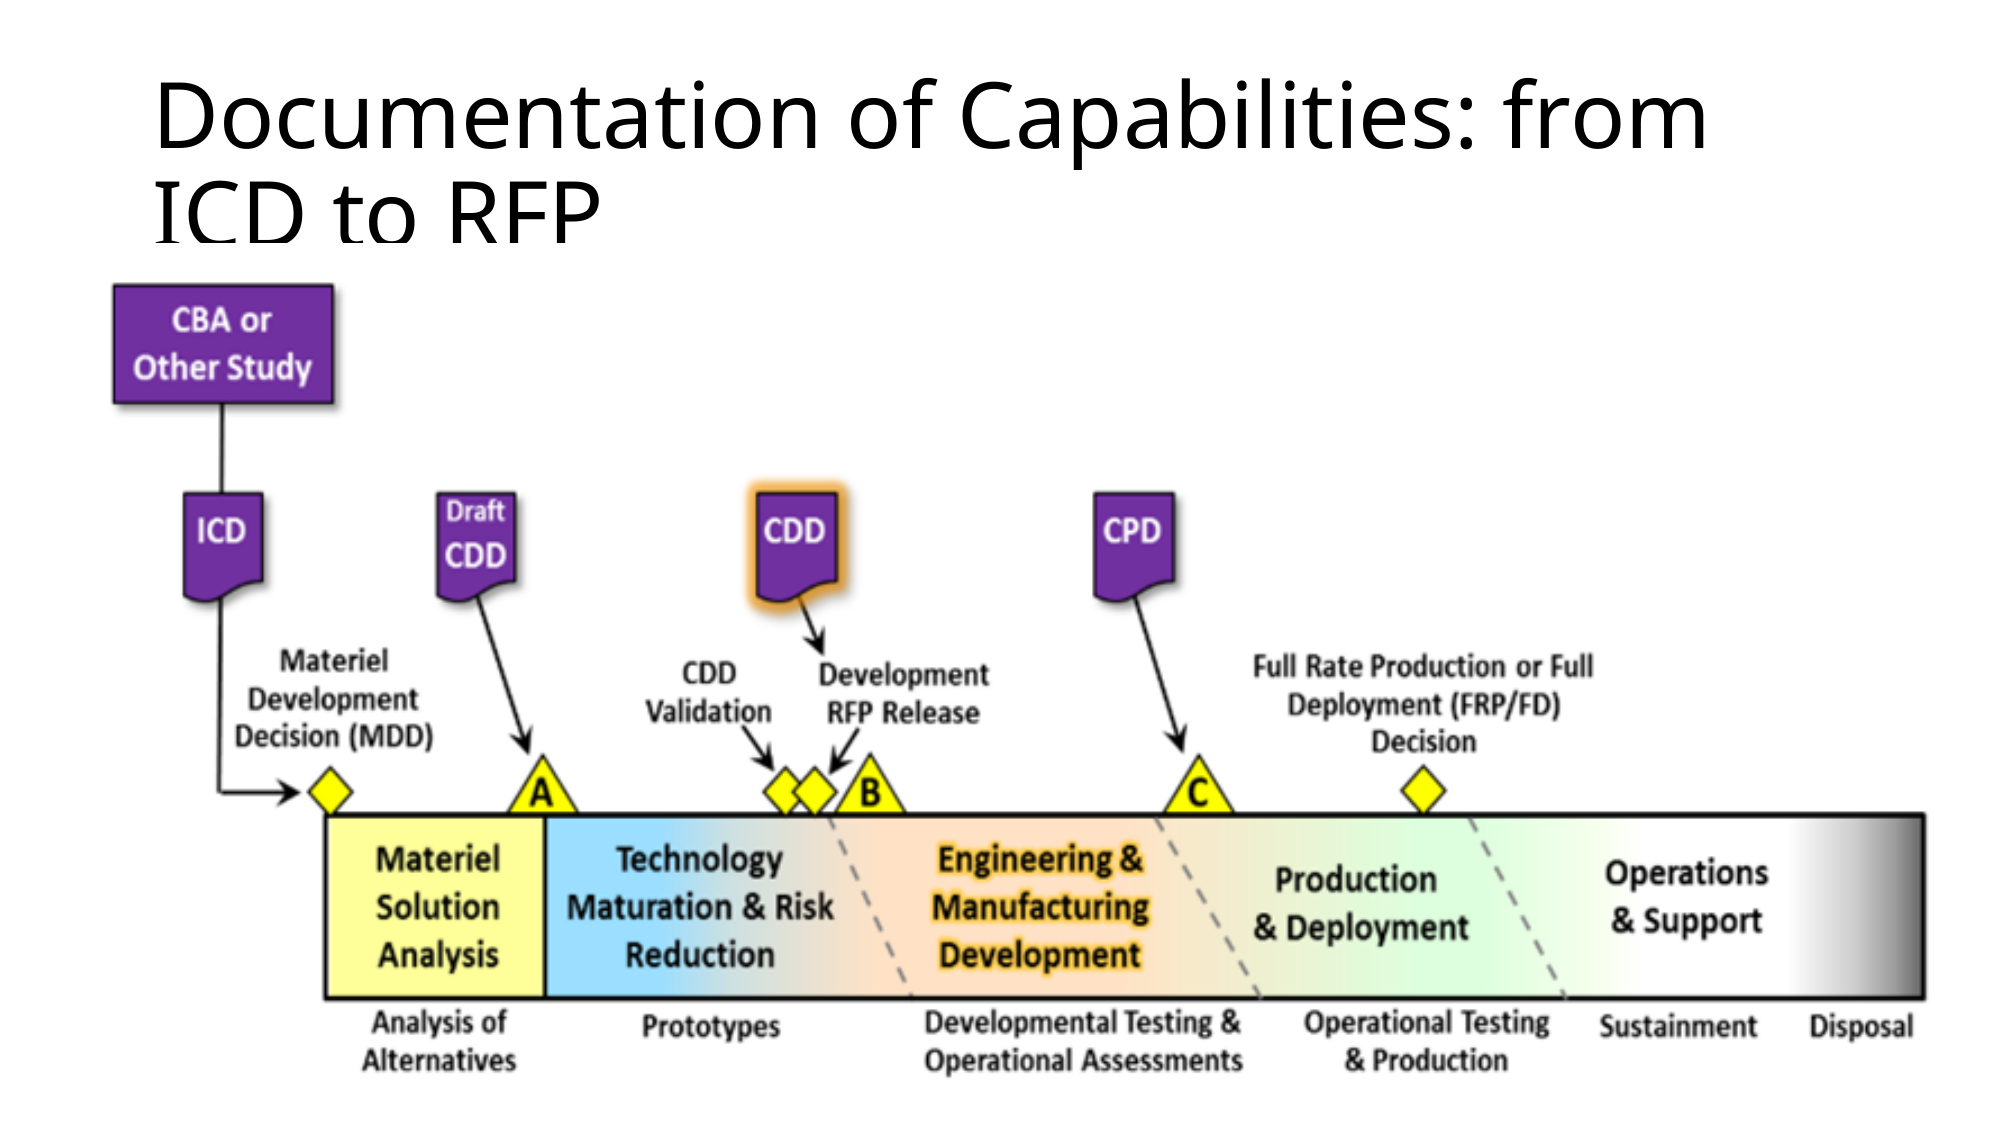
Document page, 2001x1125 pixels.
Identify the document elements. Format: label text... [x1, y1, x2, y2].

title Documentation of Capabilities: from ICD to RFP [137, 59, 1863, 243]
picture [107, 243, 1947, 1116]
